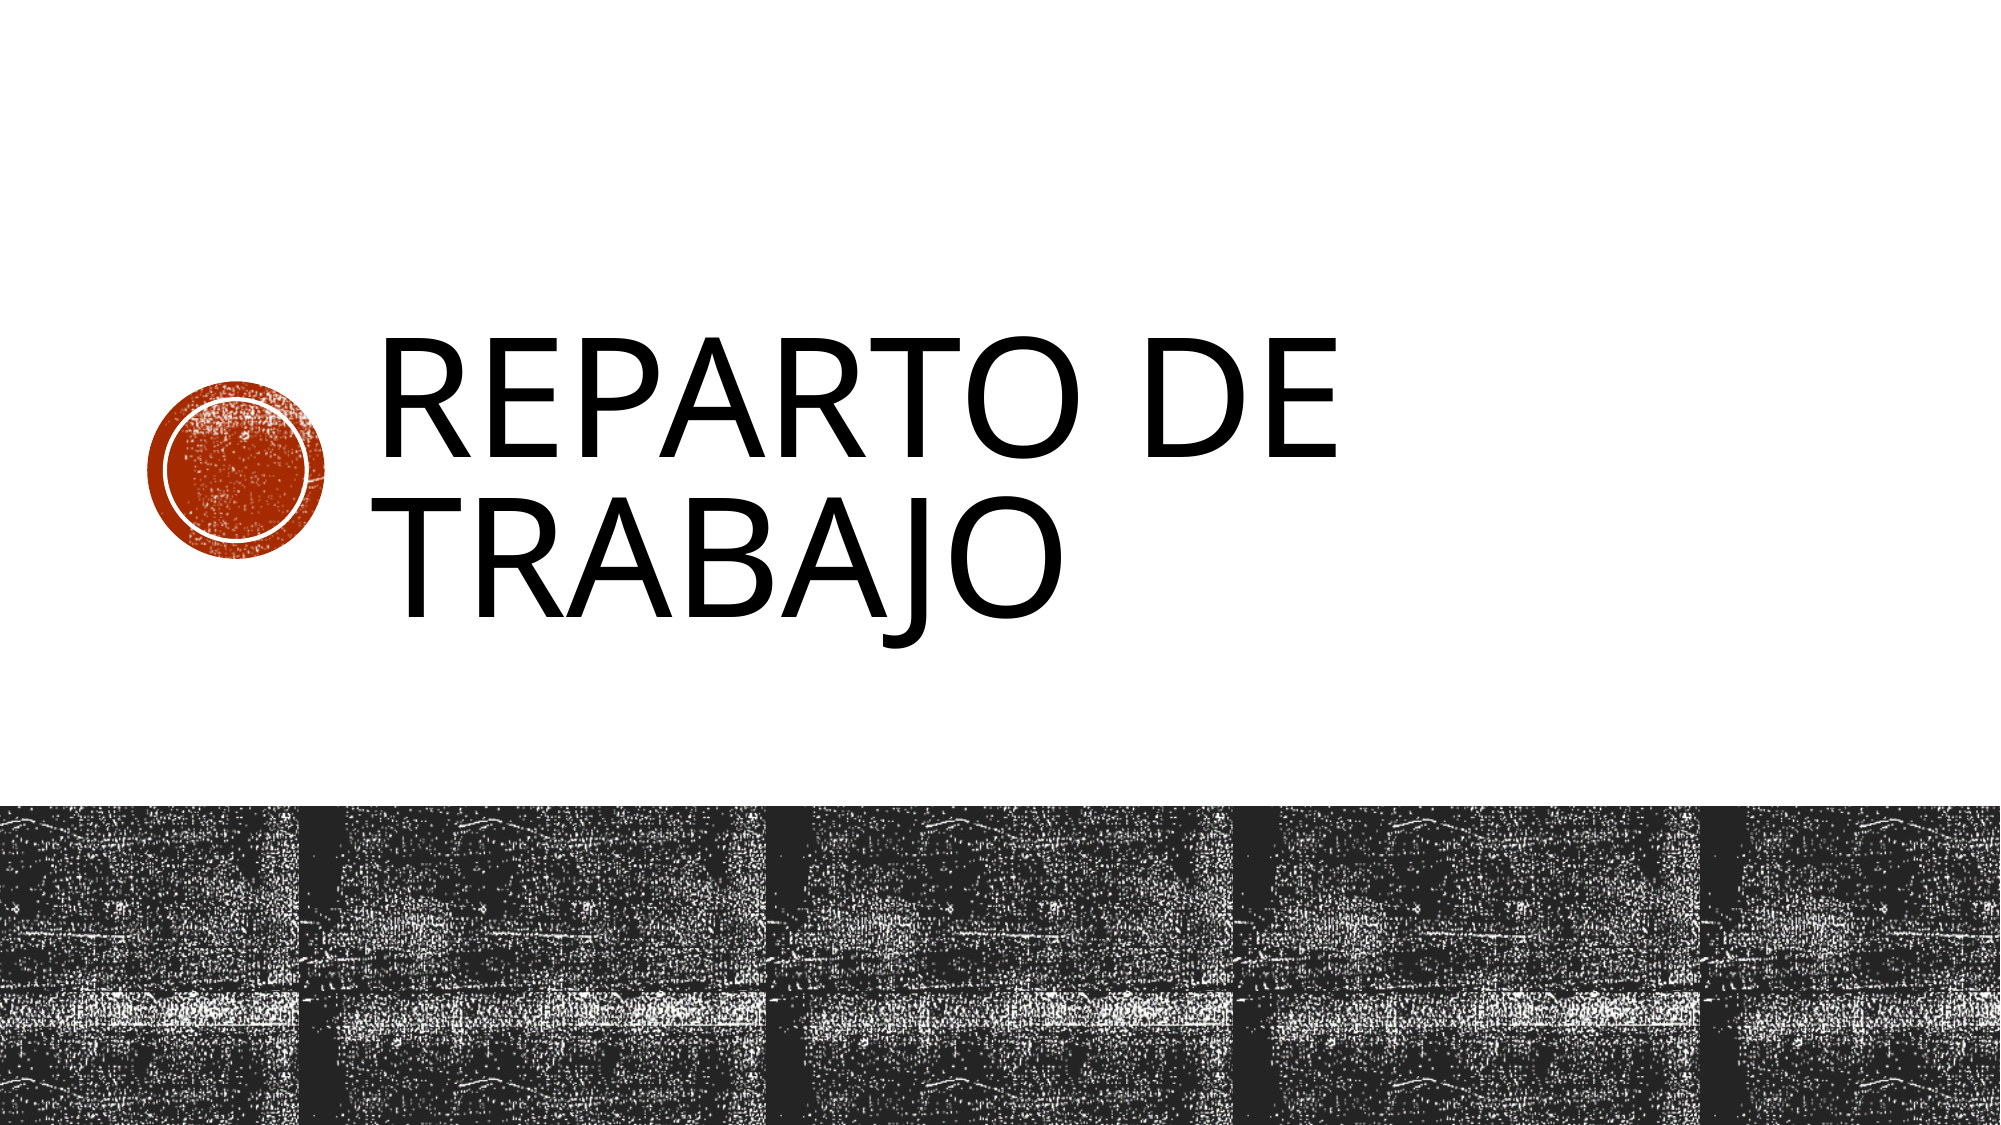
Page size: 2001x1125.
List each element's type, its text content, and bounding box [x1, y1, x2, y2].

title REPARTO DE TRABAJO [355, 201, 1878, 779]
